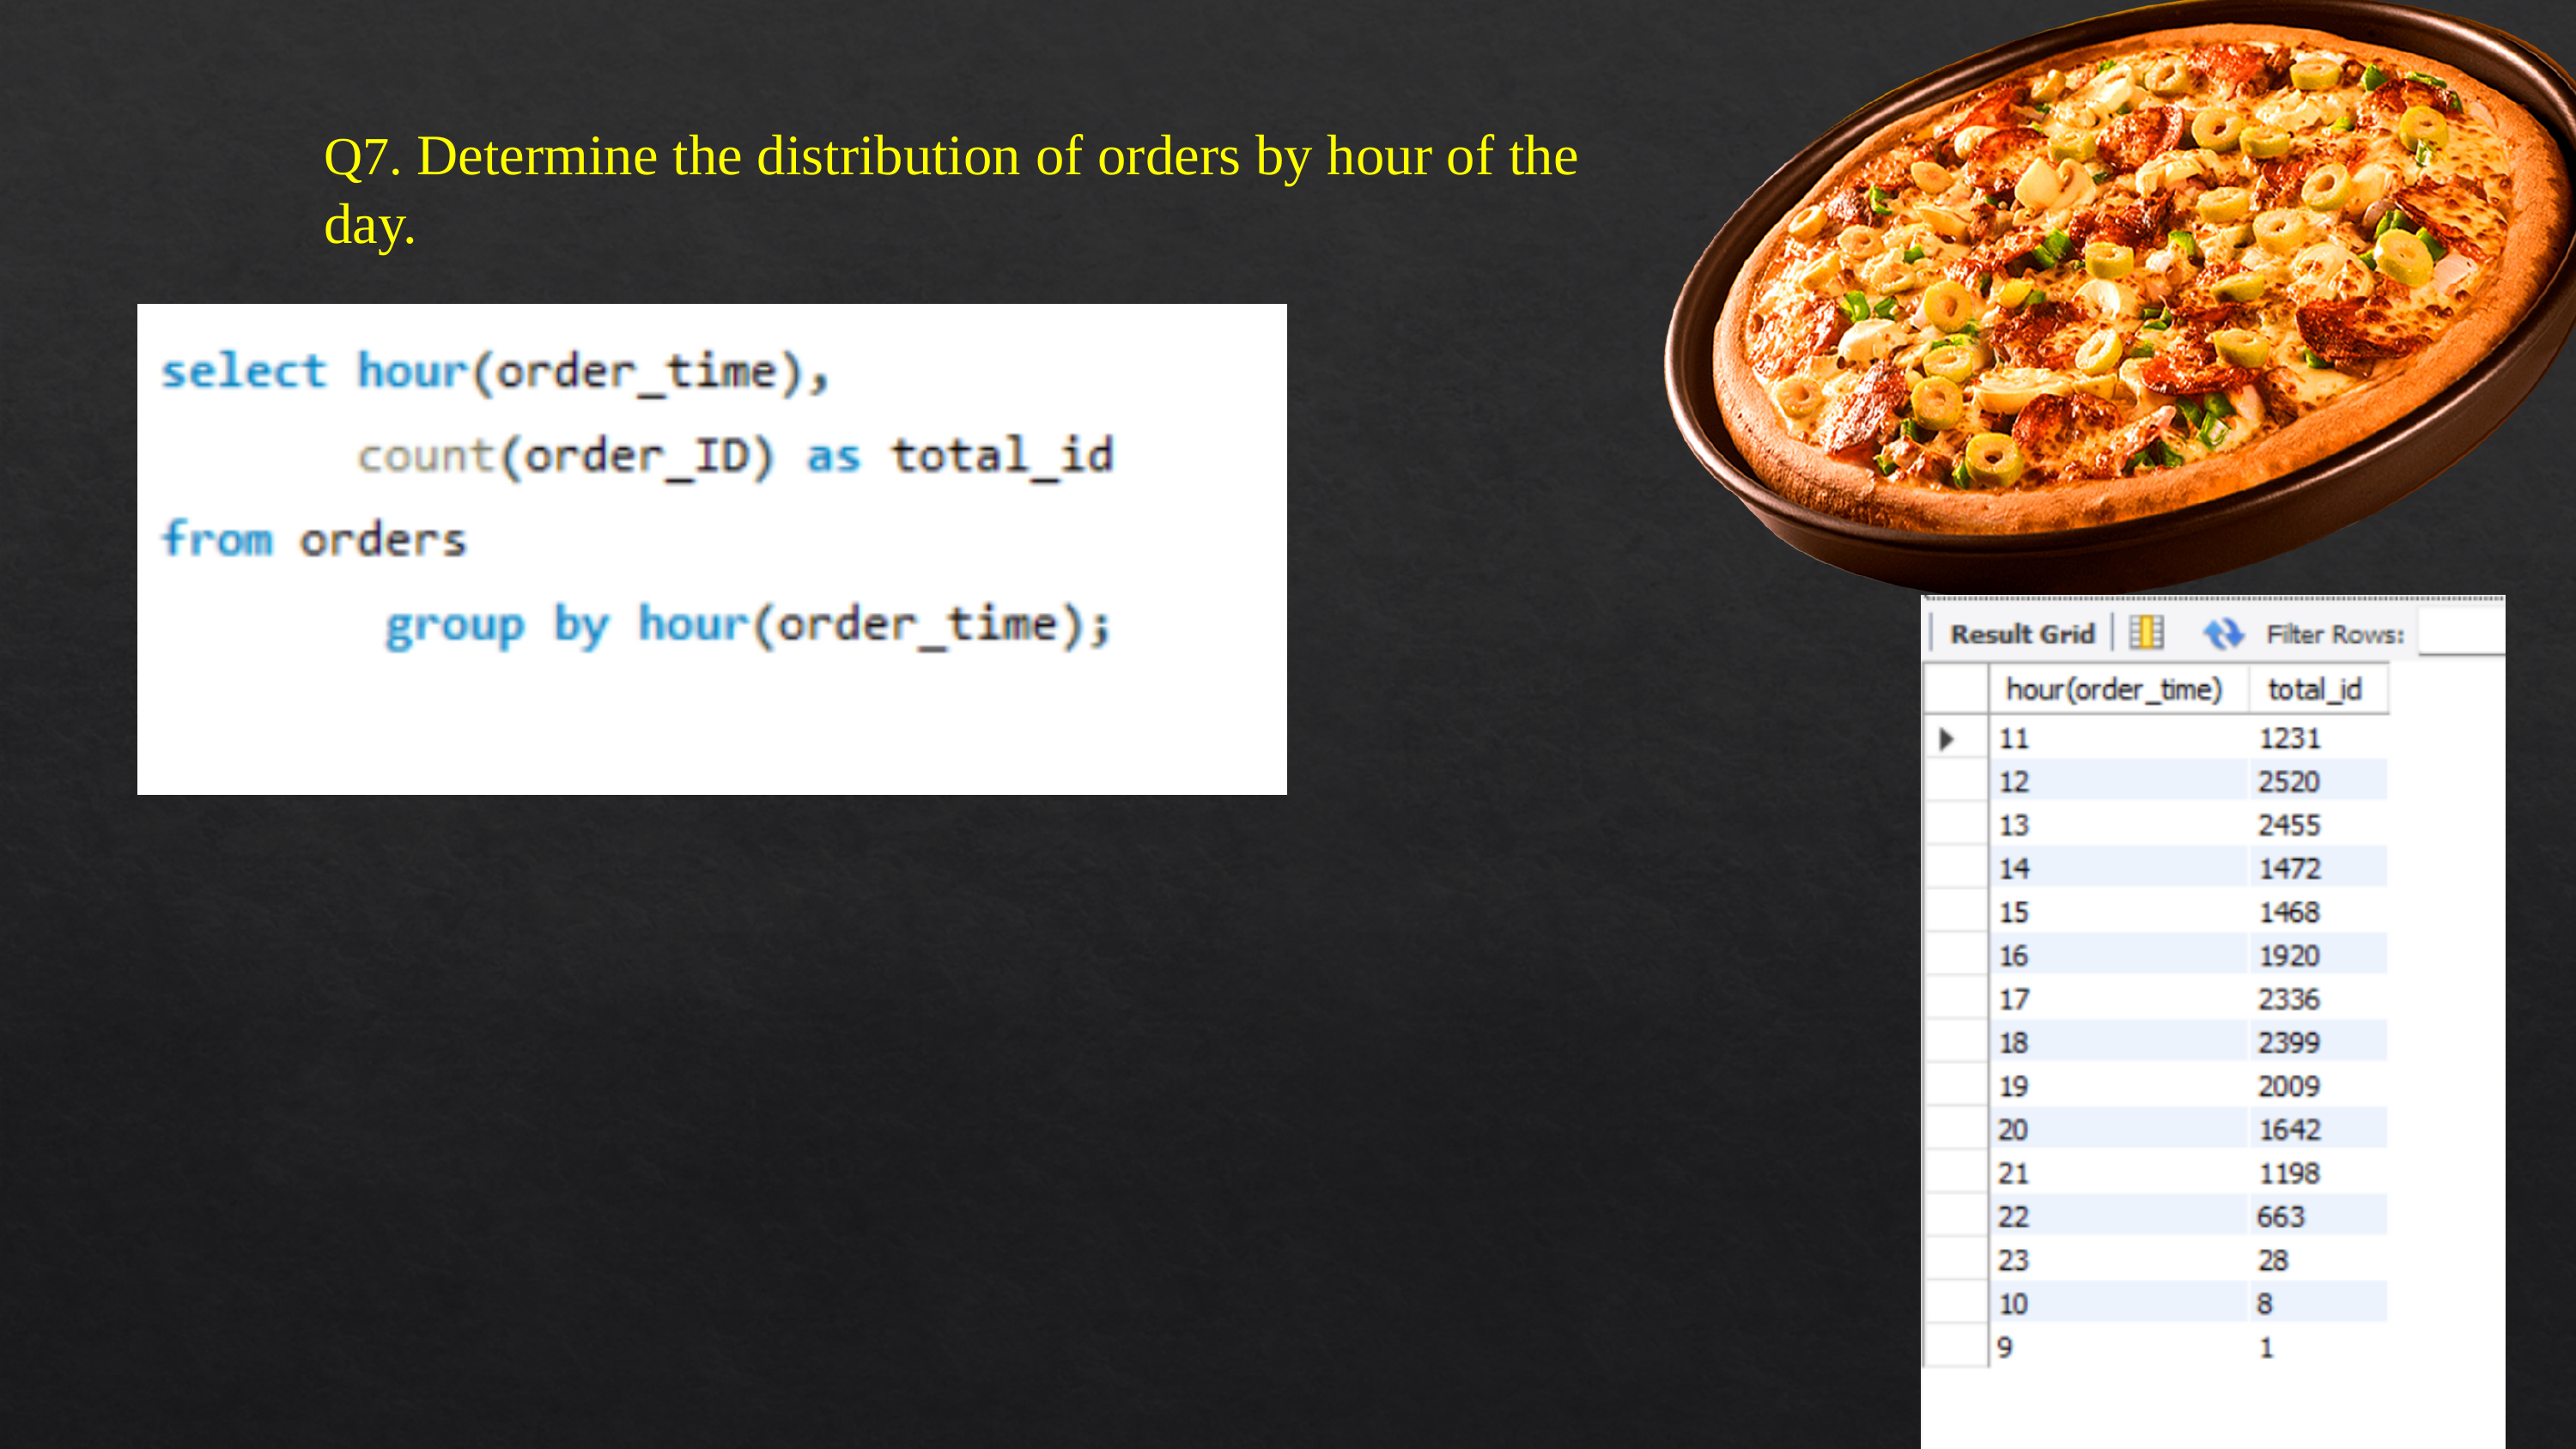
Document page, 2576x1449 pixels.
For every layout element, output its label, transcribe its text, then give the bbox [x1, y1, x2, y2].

picture [1921, 595, 2506, 1449]
text_box Q7. Determine the distribution of orders by hour of the day. [311, 111, 1663, 262]
text_box [1663, 0, 2576, 600]
picture [137, 304, 1287, 796]
